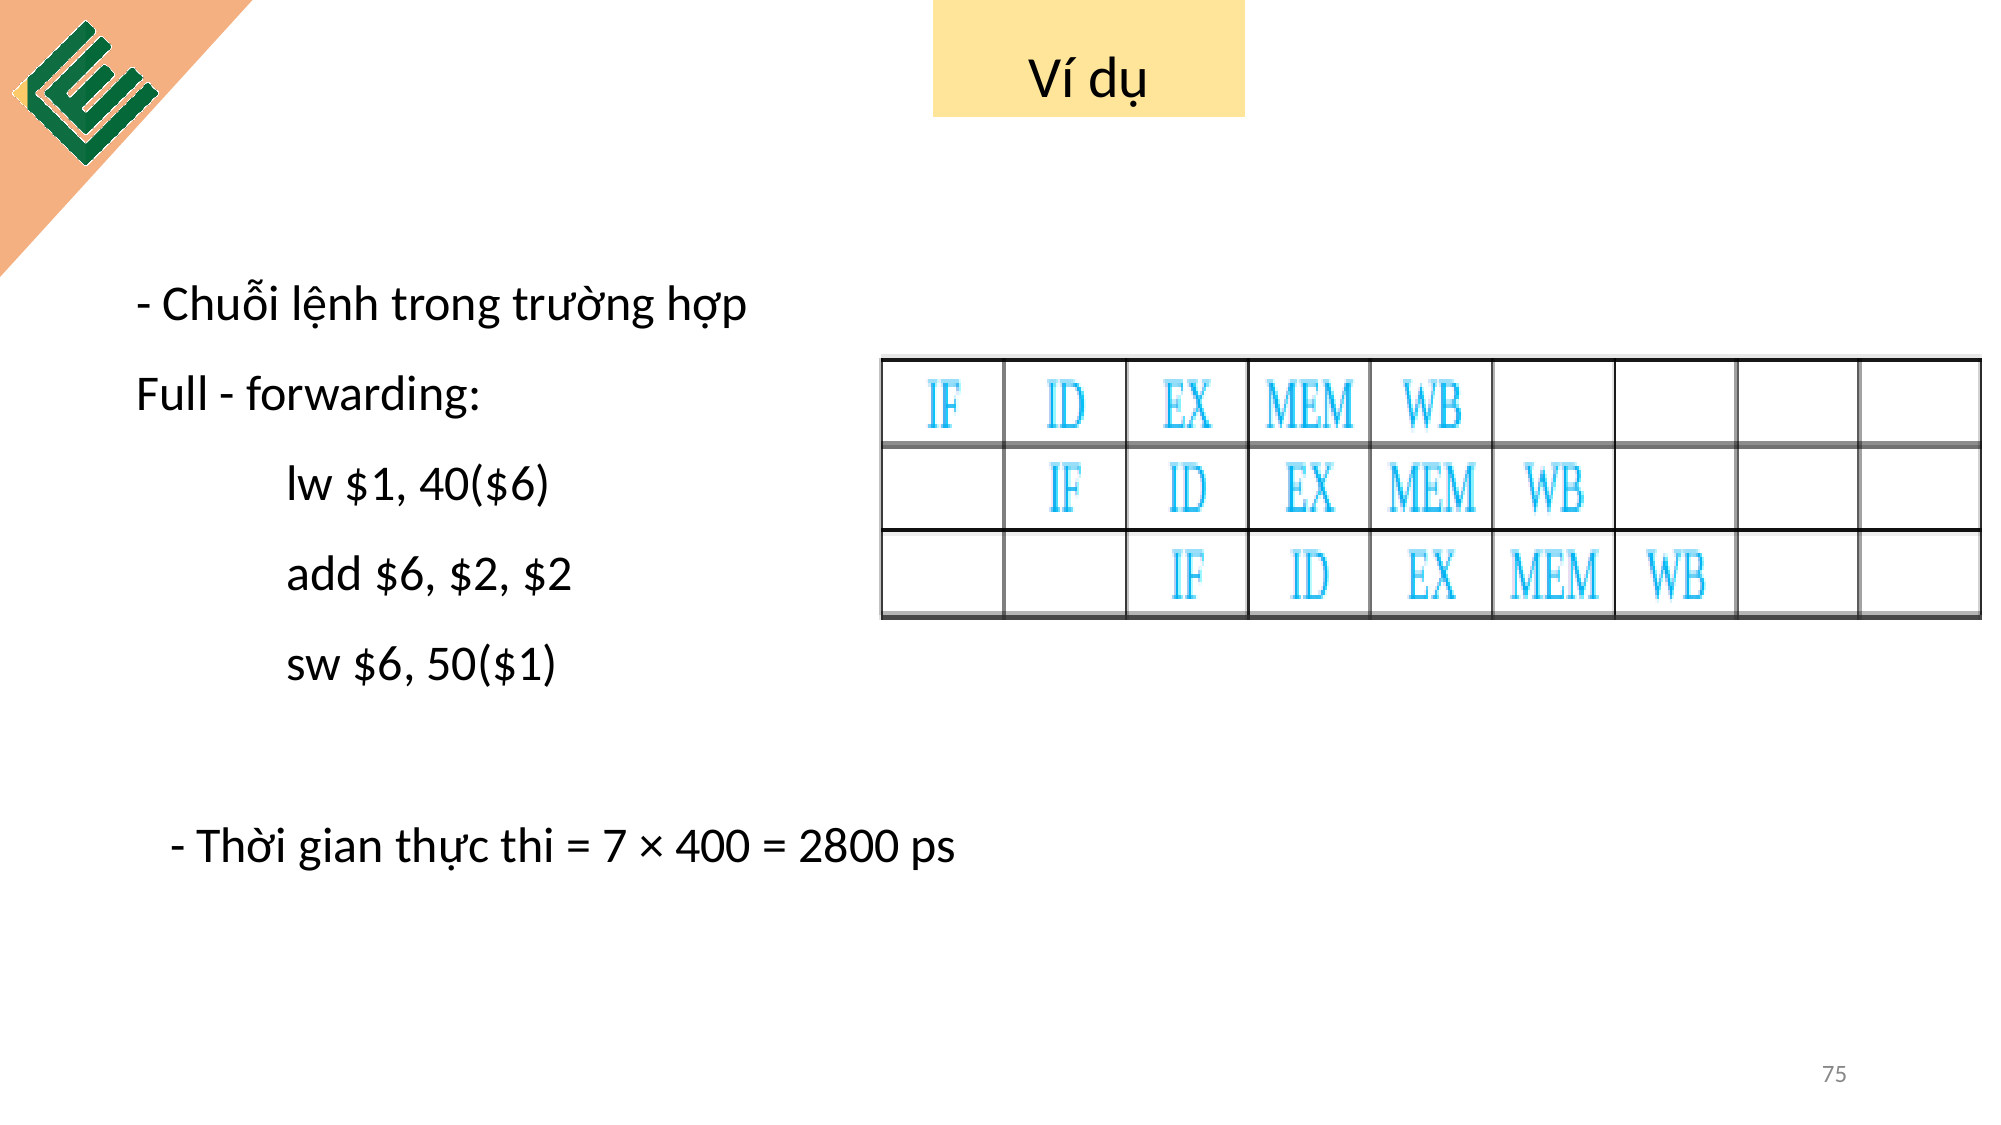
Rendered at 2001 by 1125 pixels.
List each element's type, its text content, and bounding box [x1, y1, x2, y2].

picture [875, 349, 2000, 645]
text_box - Thời gian thực thi = 7 × 400 = 2800 ps [154, 774, 1493, 880]
text_box Ví dụ [933, 0, 1245, 117]
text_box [0, 0, 256, 280]
text_box - Chuỗi lệnh trong trường hợp Full - forwarding: lw $1, 40($6) add $6, $2, $2 sw $6, 50($1) [0, 232, 1006, 698]
slide_number ‹#› [1412, 1042, 1863, 1103]
